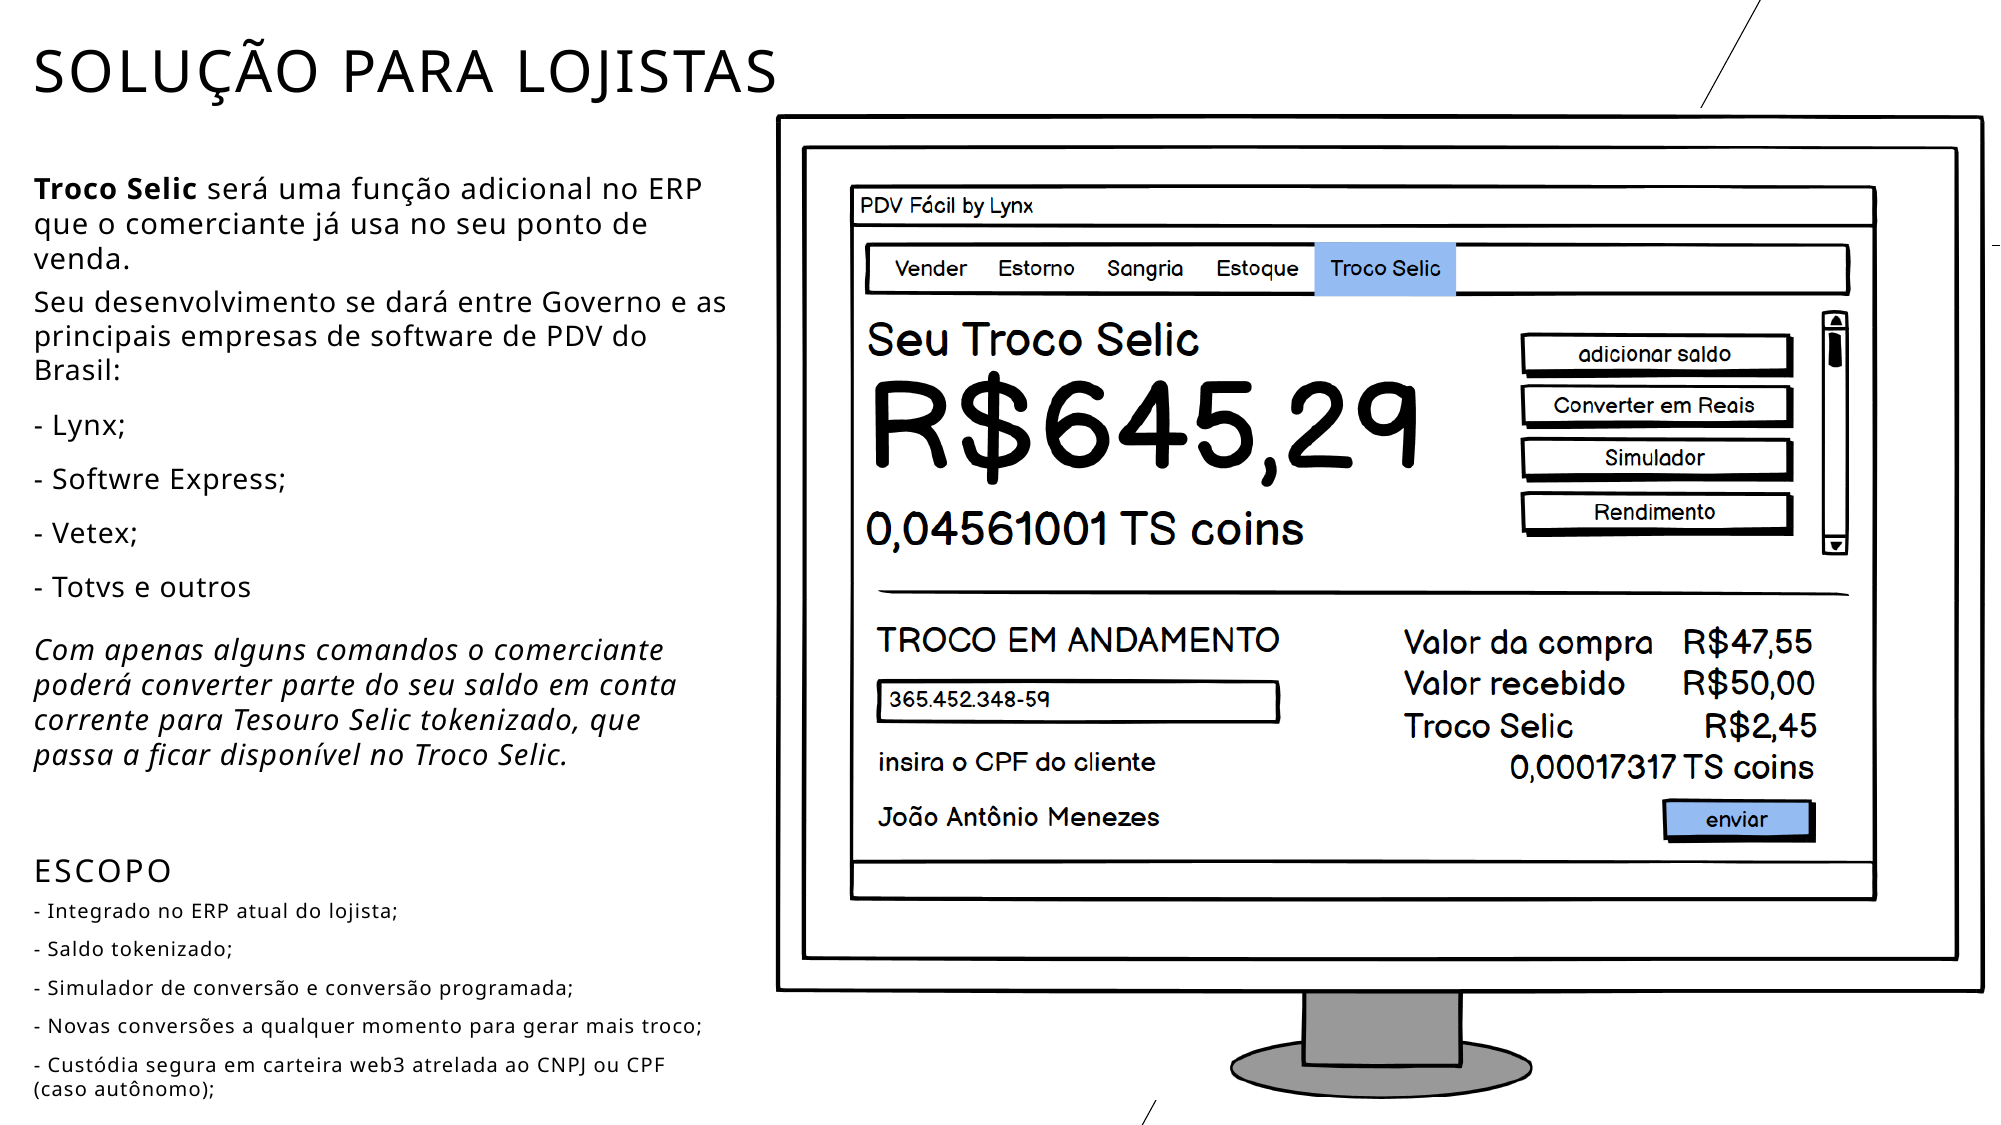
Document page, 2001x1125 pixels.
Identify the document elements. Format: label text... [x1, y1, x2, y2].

picture [771, 108, 1992, 1100]
text_box SOLUÇÃO PARA LOJISTAS [18, 15, 920, 113]
text_box Seu desenvolvimento se dará entre Governo e as principais empresas de software de PDV do Brasil: - Lynx; - Softwre Express; - Vetex; - Totvs e outros [18, 276, 754, 612]
text_box Escopo [18, 847, 349, 897]
list Troco Selic será uma função adicional no ERP que o comerciante já usa no seu ponto de venda. [18, 162, 754, 272]
text_box Com apenas alguns comandos o comerciante poderá converter parte do seu saldo em conta corrente para Tesouro Selic tokenizado, que passa a ficar disponível no Troco Selic. [18, 623, 718, 830]
text_box - Integrado no ERP atual do lojista; - Saldo tokenizado; - Simulador de conversão e conversão programada; - Novas conversões a qualquer momento para gerar mais troco; - Custódia segura em carteira web3 atrelada ao CNPJ ou CPF (caso autônomo); [18, 890, 732, 1113]
